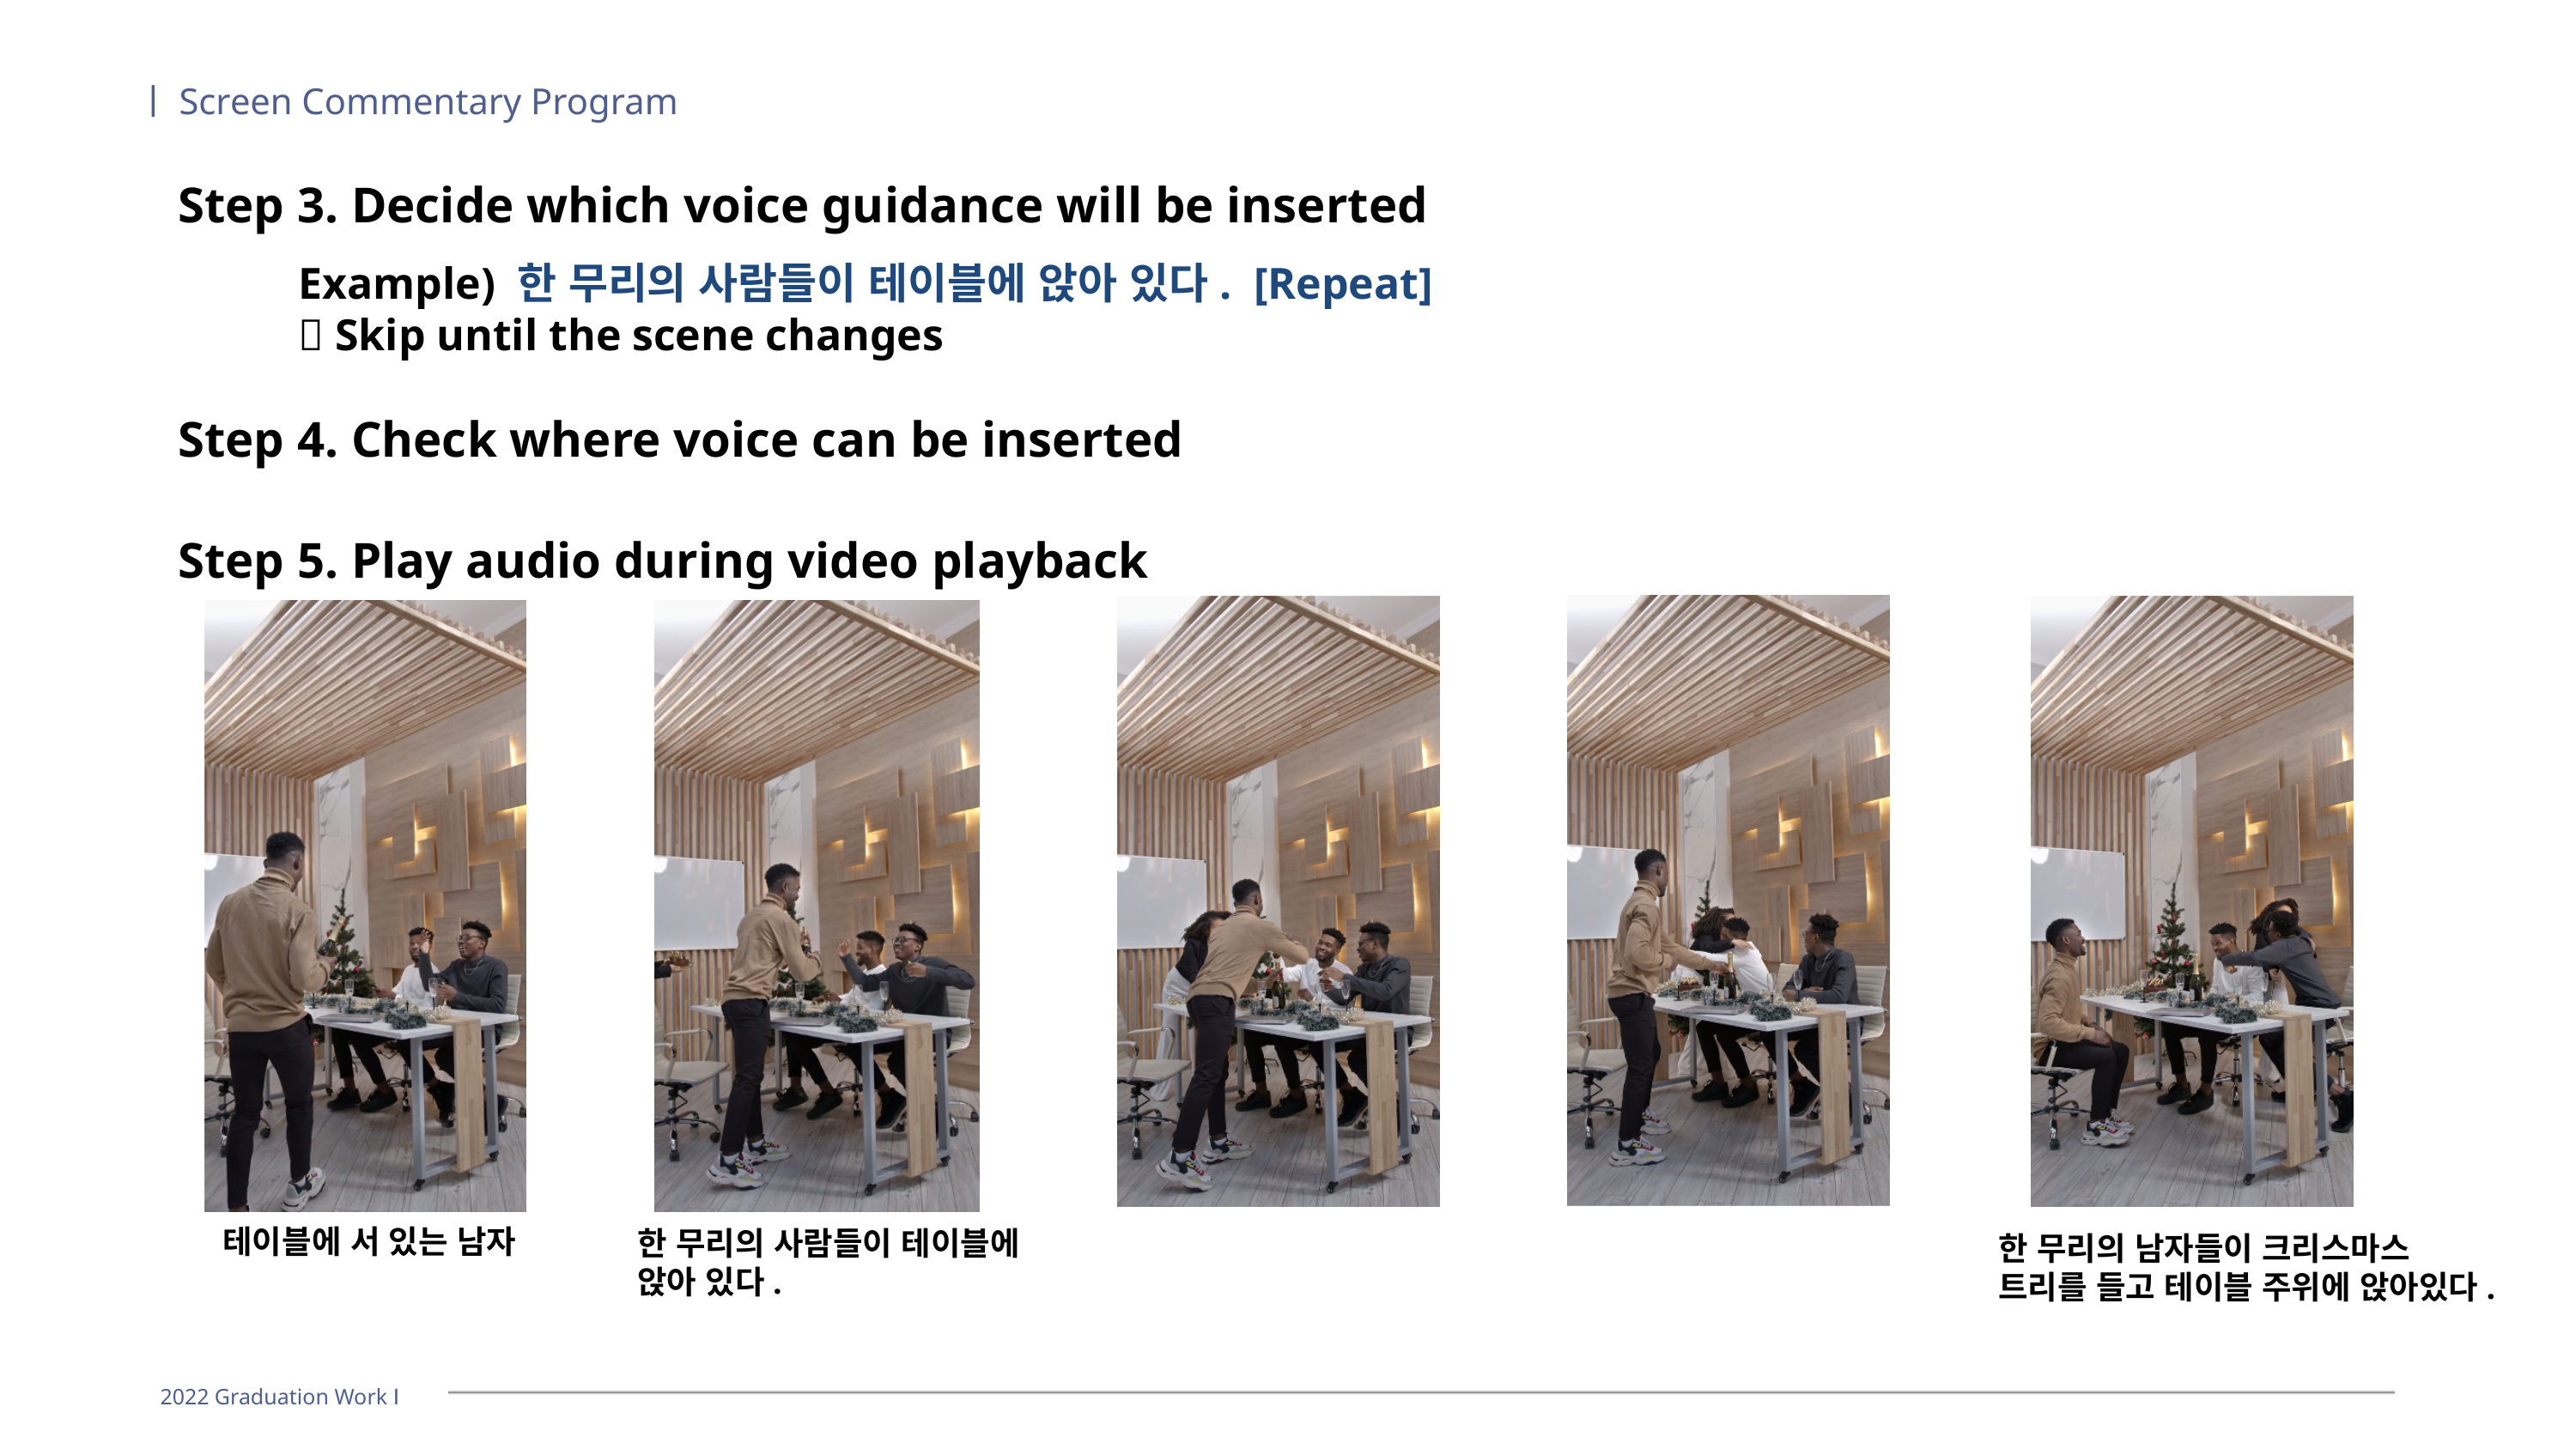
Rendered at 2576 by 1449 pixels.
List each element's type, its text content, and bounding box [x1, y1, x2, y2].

text_box Step 4. Check where voice can be inserted [165, 402, 1726, 474]
text_box ㅣScreen Commentary Program [125, 72, 1705, 129]
picture [2031, 595, 2354, 1208]
text_box 한 무리의 남자들이 크리스마스 트리를 들고 테이블 주위에 앉아있다. [1985, 1222, 2508, 1312]
text_box Example) 한 무리의 사람들이 테이블에 앉아 있다. [Repeat]  Skip until the scene changes [285, 249, 1986, 366]
picture [654, 600, 980, 1213]
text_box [448, 1389, 2395, 1397]
text_box 한 무리의 사람들이 테이블에 앉아 있다. [624, 1216, 1038, 1307]
picture [204, 600, 526, 1213]
text_box Step 3. Decide which voice guidance will be inserted [165, 168, 1726, 239]
text_box 테이블에 서 있는 남자 [210, 1215, 623, 1267]
text_box 2022 Graduation Work Ⅰ [147, 1377, 646, 1416]
picture [1567, 595, 1890, 1208]
picture [1117, 595, 1440, 1208]
text_box Step 5. Play audio during video playback [165, 524, 1726, 595]
